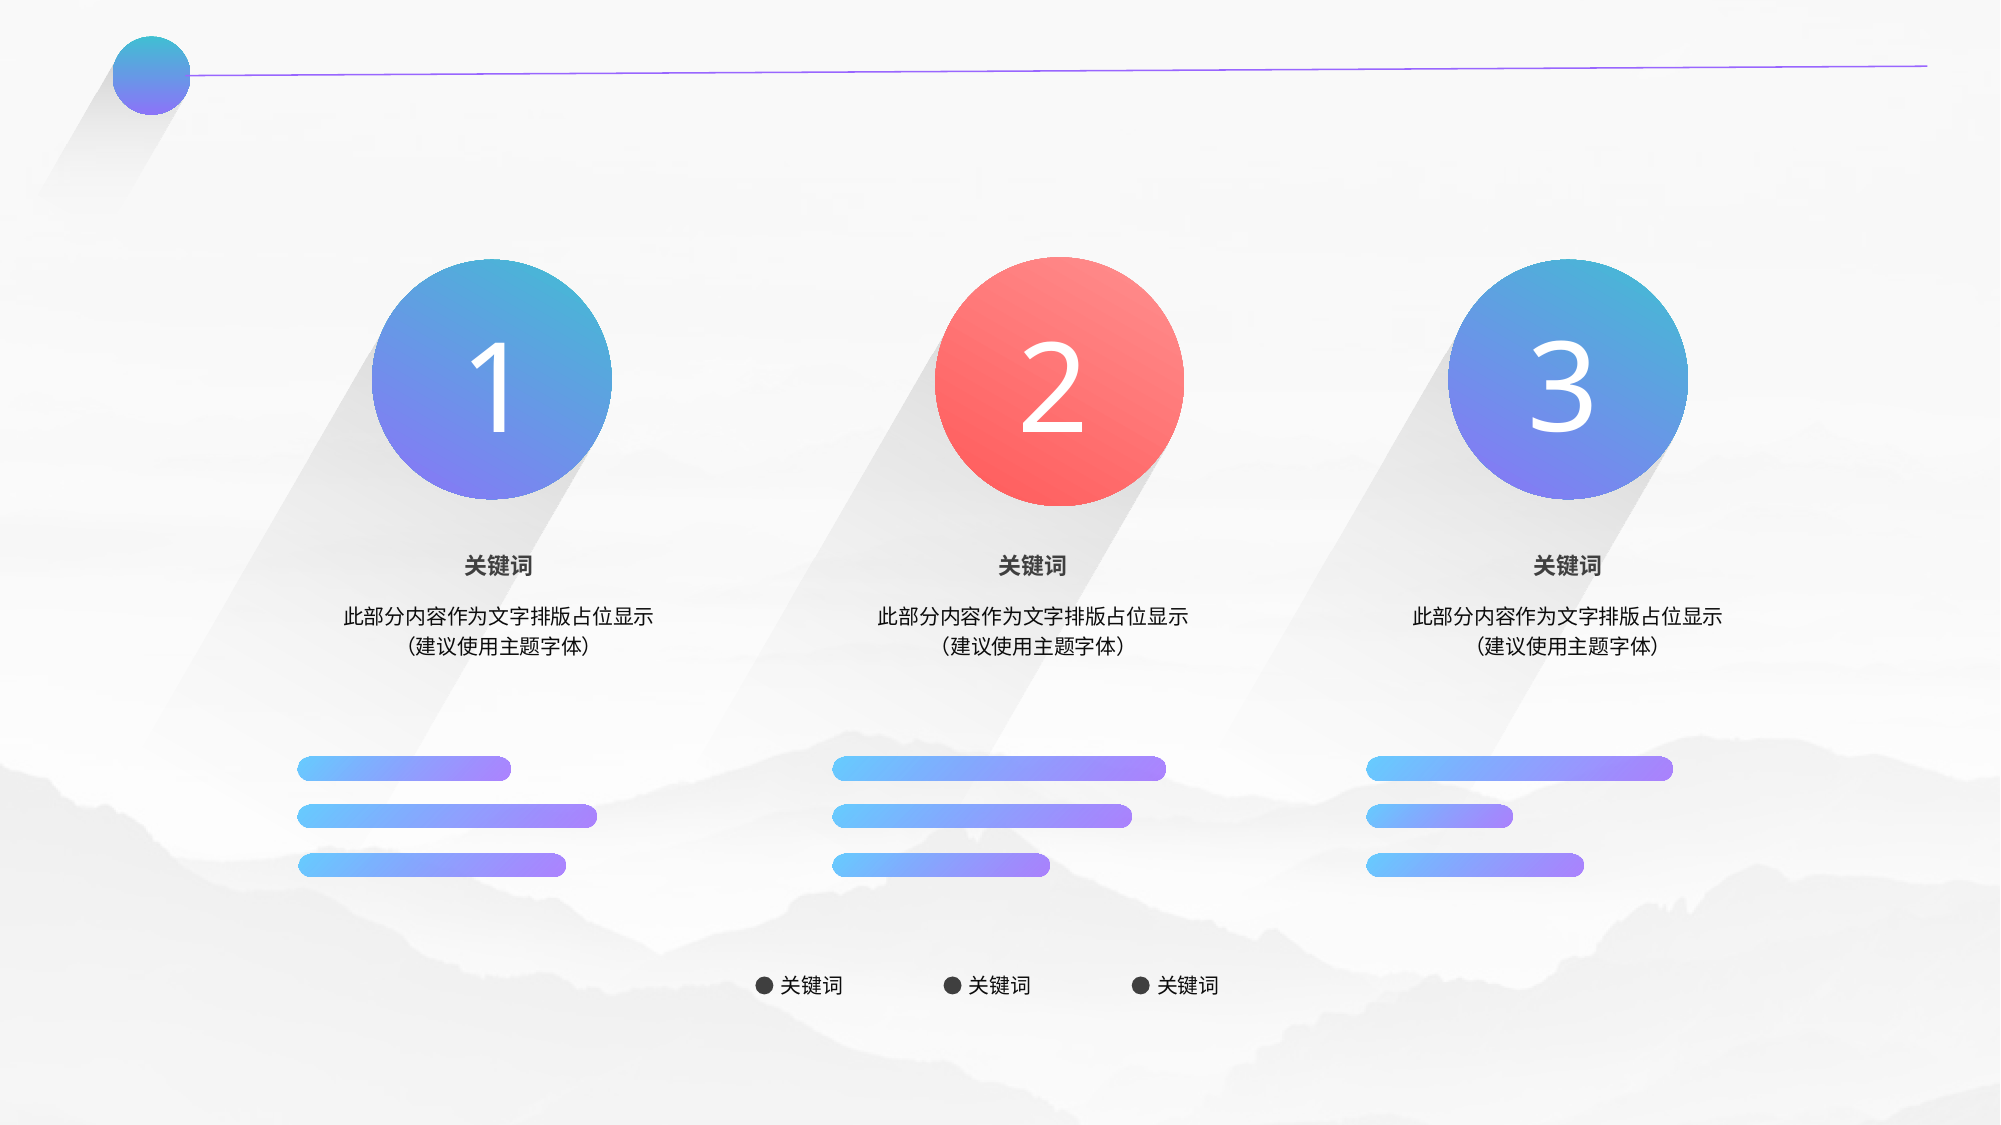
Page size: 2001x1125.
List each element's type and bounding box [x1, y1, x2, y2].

text_box [755, 957, 1245, 1014]
text_box [289, 752, 709, 882]
text_box [1217, 346, 1639, 828]
text_box [935, 257, 1184, 506]
text_box [864, 518, 1203, 676]
text_box [1358, 752, 1778, 882]
text_box [1410, 518, 1725, 676]
text_box [824, 752, 1243, 882]
text_box [372, 259, 612, 500]
text_box [902, 882, 916, 888]
text_box [1448, 259, 1688, 500]
text_box [140, 345, 562, 832]
text_box [332, 518, 666, 676]
text_box [701, 346, 1133, 837]
